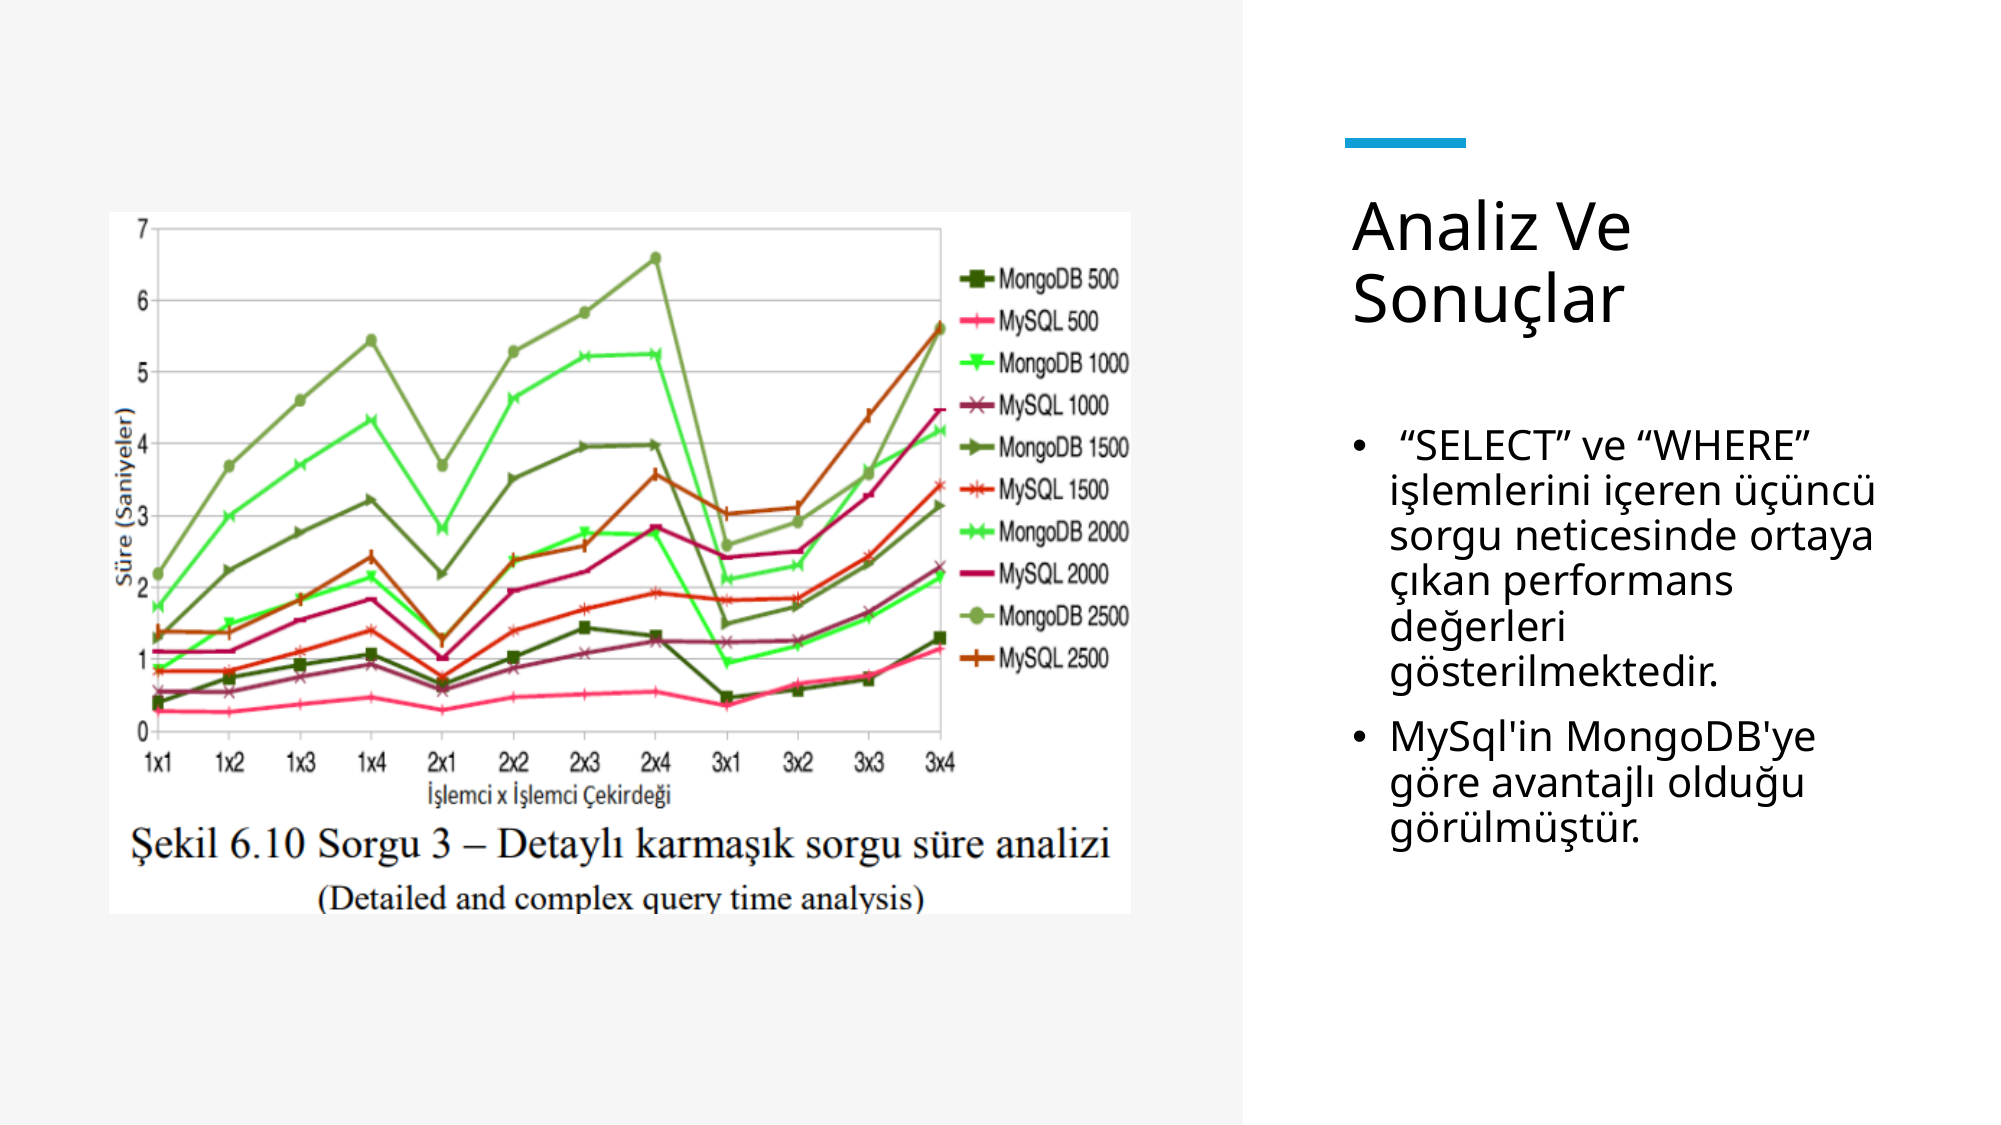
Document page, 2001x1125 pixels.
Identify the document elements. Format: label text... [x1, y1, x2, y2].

list “SELECT” ve “WHERE” işlemlerini içeren üçüncü sorgu neticesinde ortaya çıkan performans değerleri gösterilmektedir. MySql'in MongoDB'ye göre avantajlı olduğu görülmüştür. [1337, 417, 1901, 1008]
title Analiz Ve Sonuçlar [1337, 185, 1901, 417]
text_box [0, 0, 1244, 1125]
picture [109, 211, 1131, 915]
